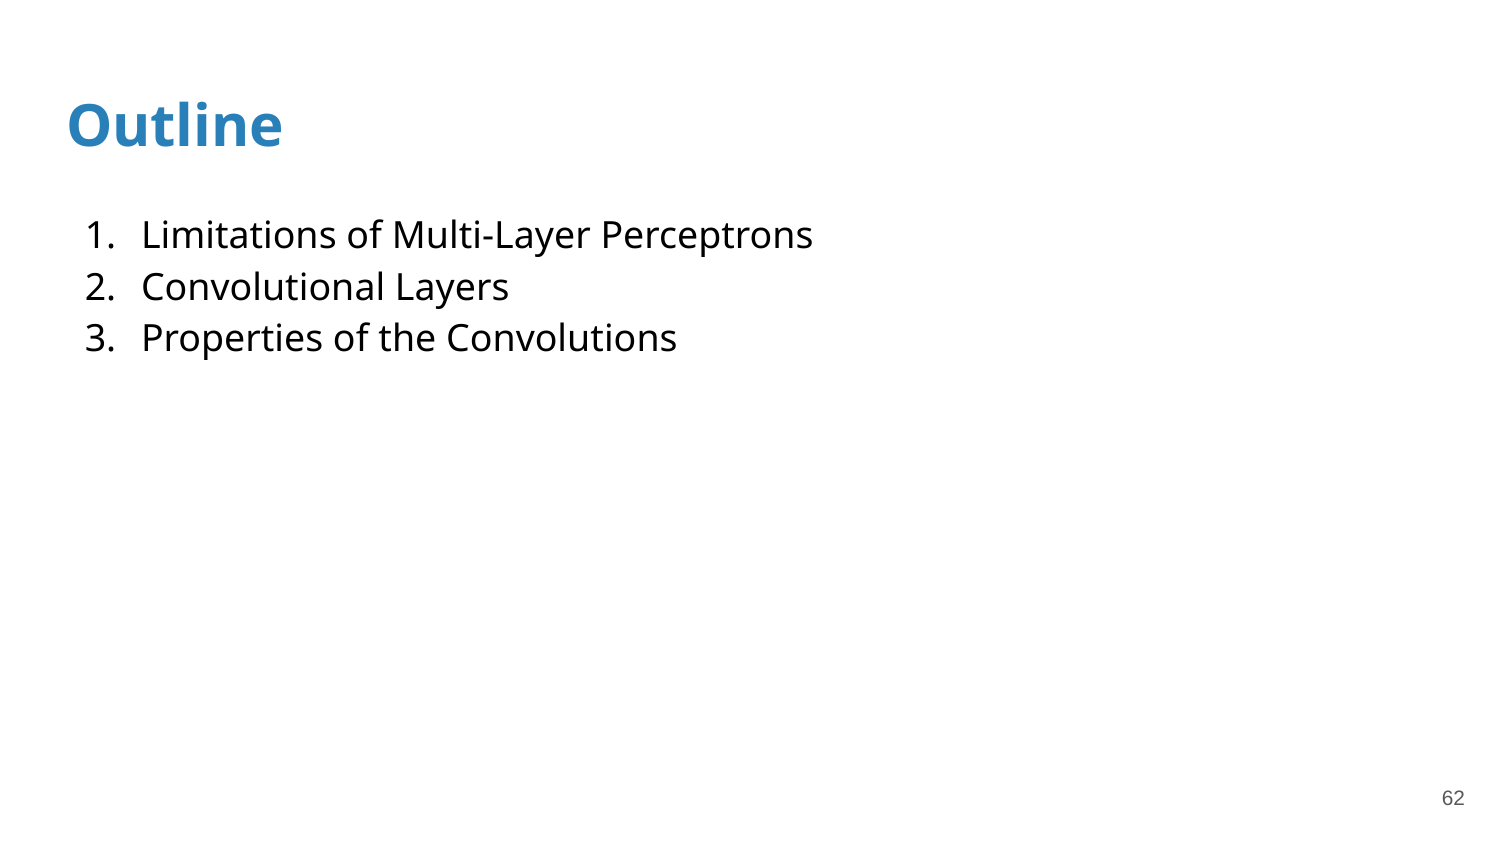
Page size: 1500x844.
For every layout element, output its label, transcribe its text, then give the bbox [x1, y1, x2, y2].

title Outline [51, 72, 1449, 167]
list Limitations of Multi-Layer Perceptrons Convolutional Layers Properties of the Convolutions [51, 189, 1449, 750]
slide_number ‹#› [1389, 764, 1480, 830]
